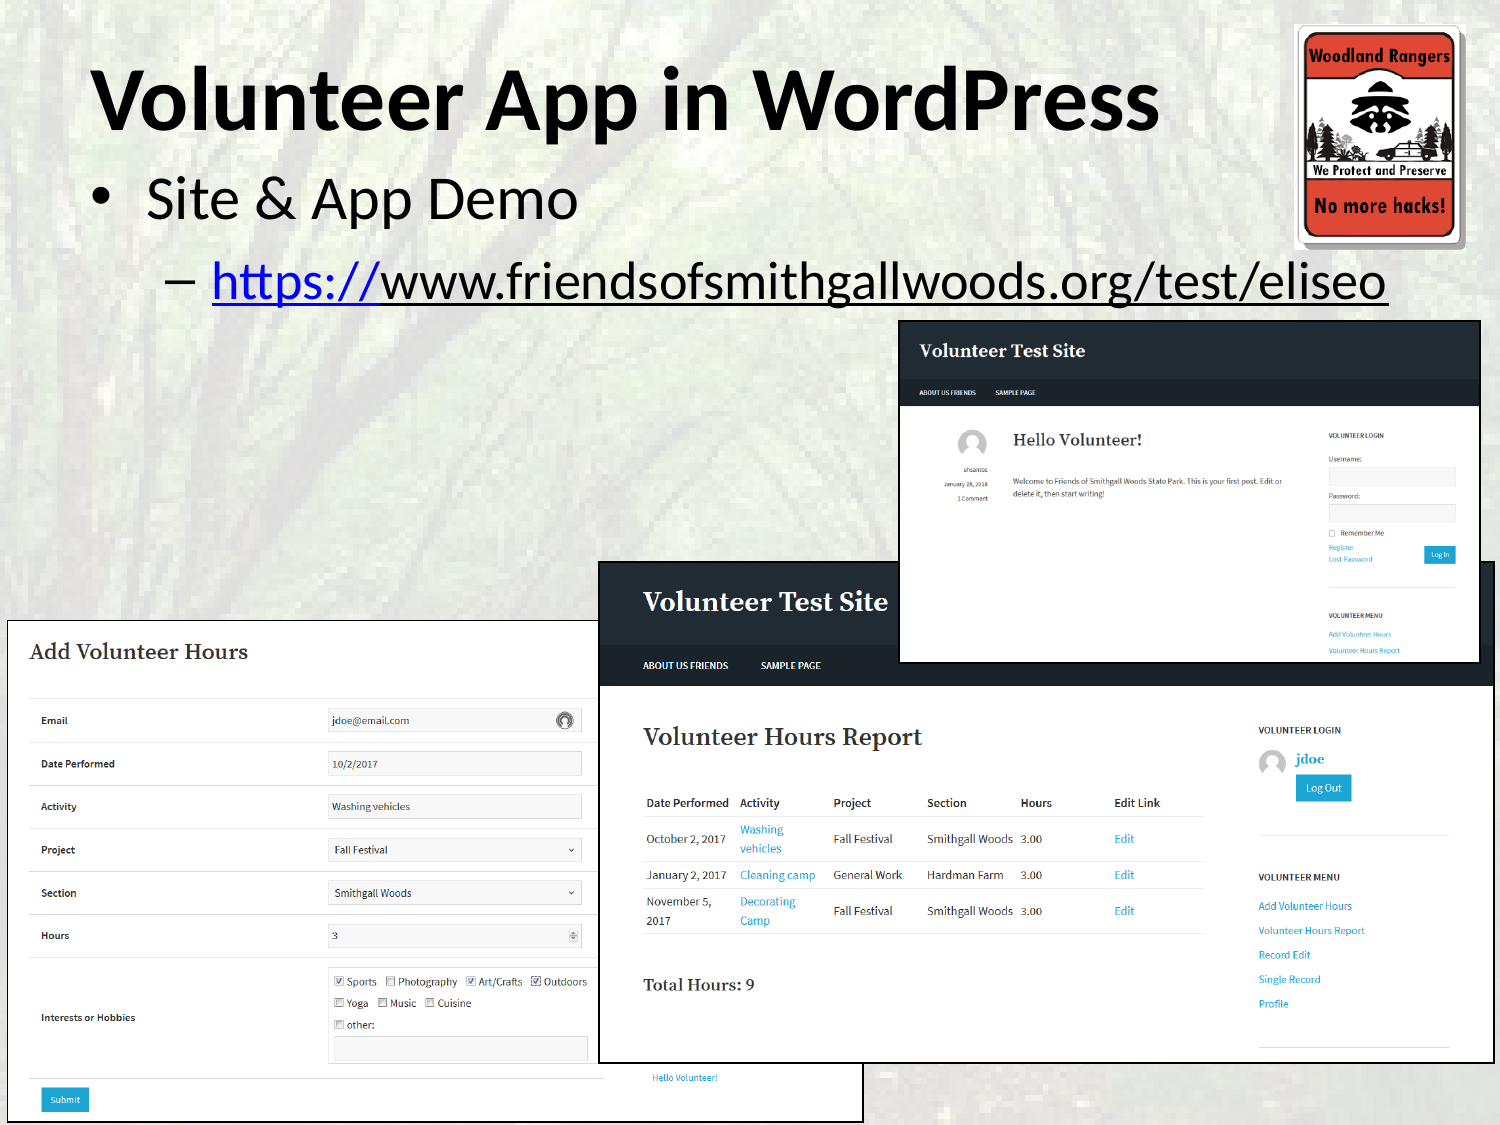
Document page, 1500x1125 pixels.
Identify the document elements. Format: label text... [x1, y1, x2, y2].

list Site & App Demo https://www.friendsofsmithgallwoods.org/test/eliseo [75, 149, 1413, 619]
picture [8, 321, 1494, 1122]
picture [1350, 24, 1466, 250]
title Volunteer App in WordPress [75, 12, 1350, 149]
